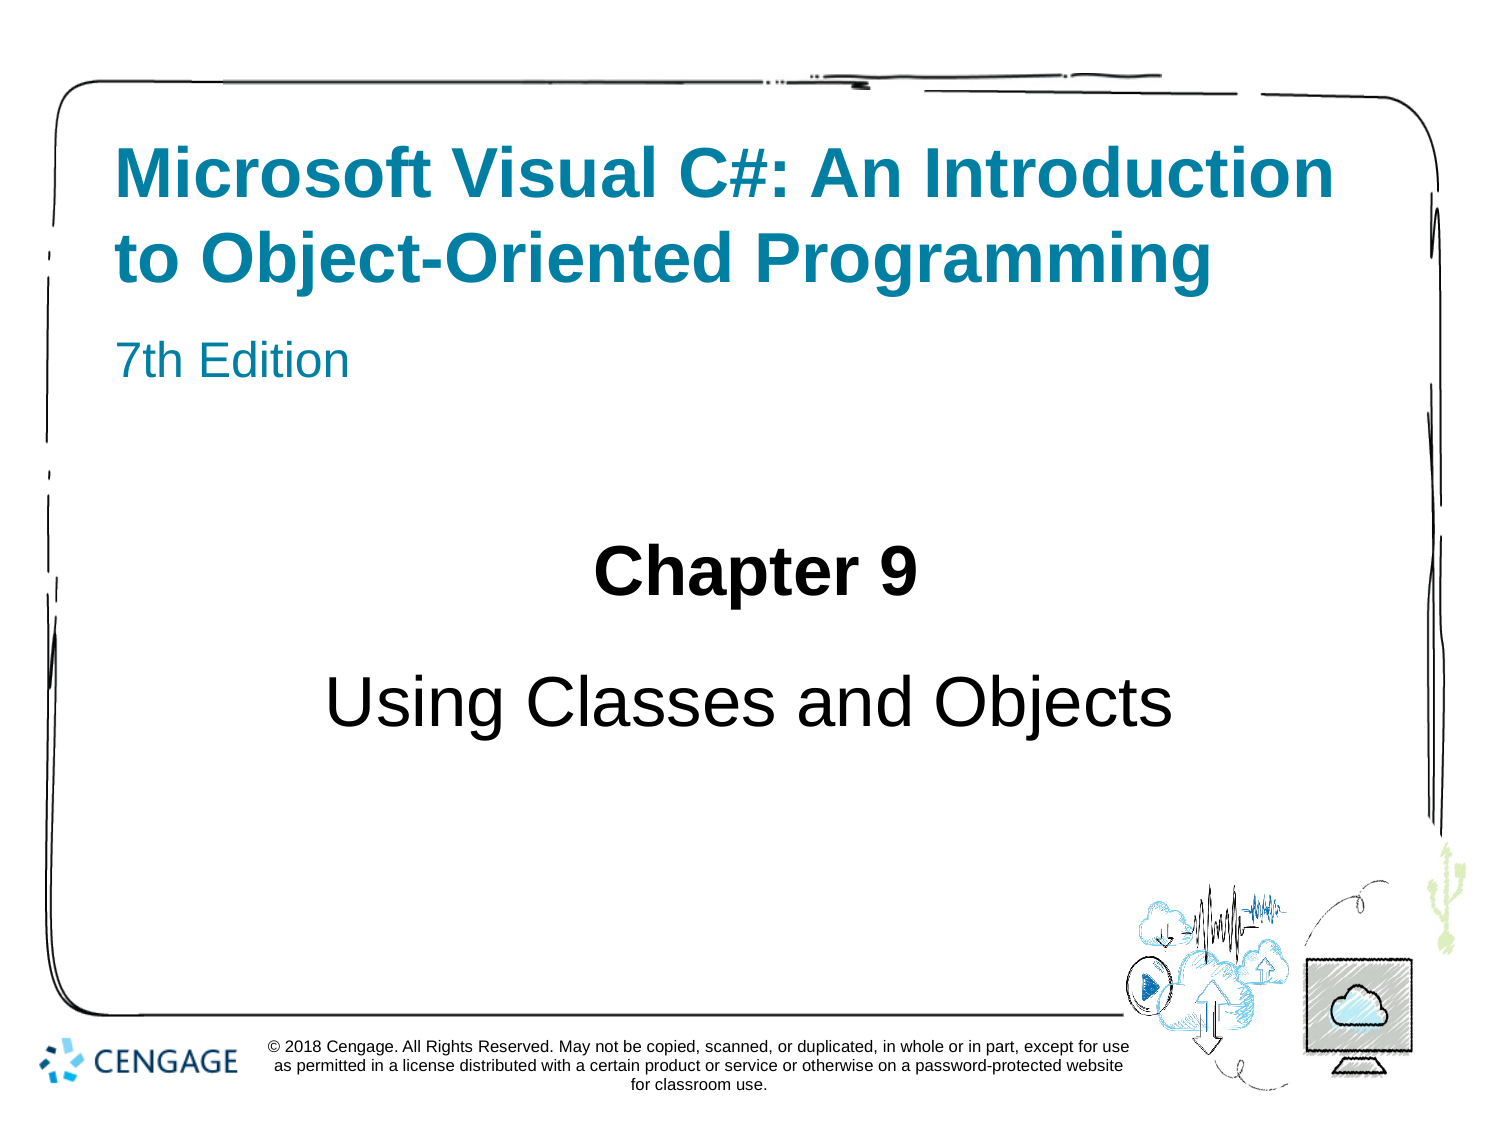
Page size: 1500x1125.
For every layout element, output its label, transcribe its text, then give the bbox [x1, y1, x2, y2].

picture [19, 41, 1475, 1113]
list 7th Edition [114, 327, 1238, 402]
picture [1302, 863, 1413, 1079]
title Microsoft Visual C#: An Introduction to Object-Oriented Programming [114, 125, 1386, 297]
list Using Classes and Objects [324, 662, 1188, 744]
list © 2018 Cengage. All Rights Reserved. May not be copied, scanned, or duplicated, in whole or in part, except for use as permitted in a license distributed with a certain product or service or otherwise on a password-protected website for classroom use. [262, 1037, 1137, 1096]
list Chapter 9 [324, 525, 1188, 611]
